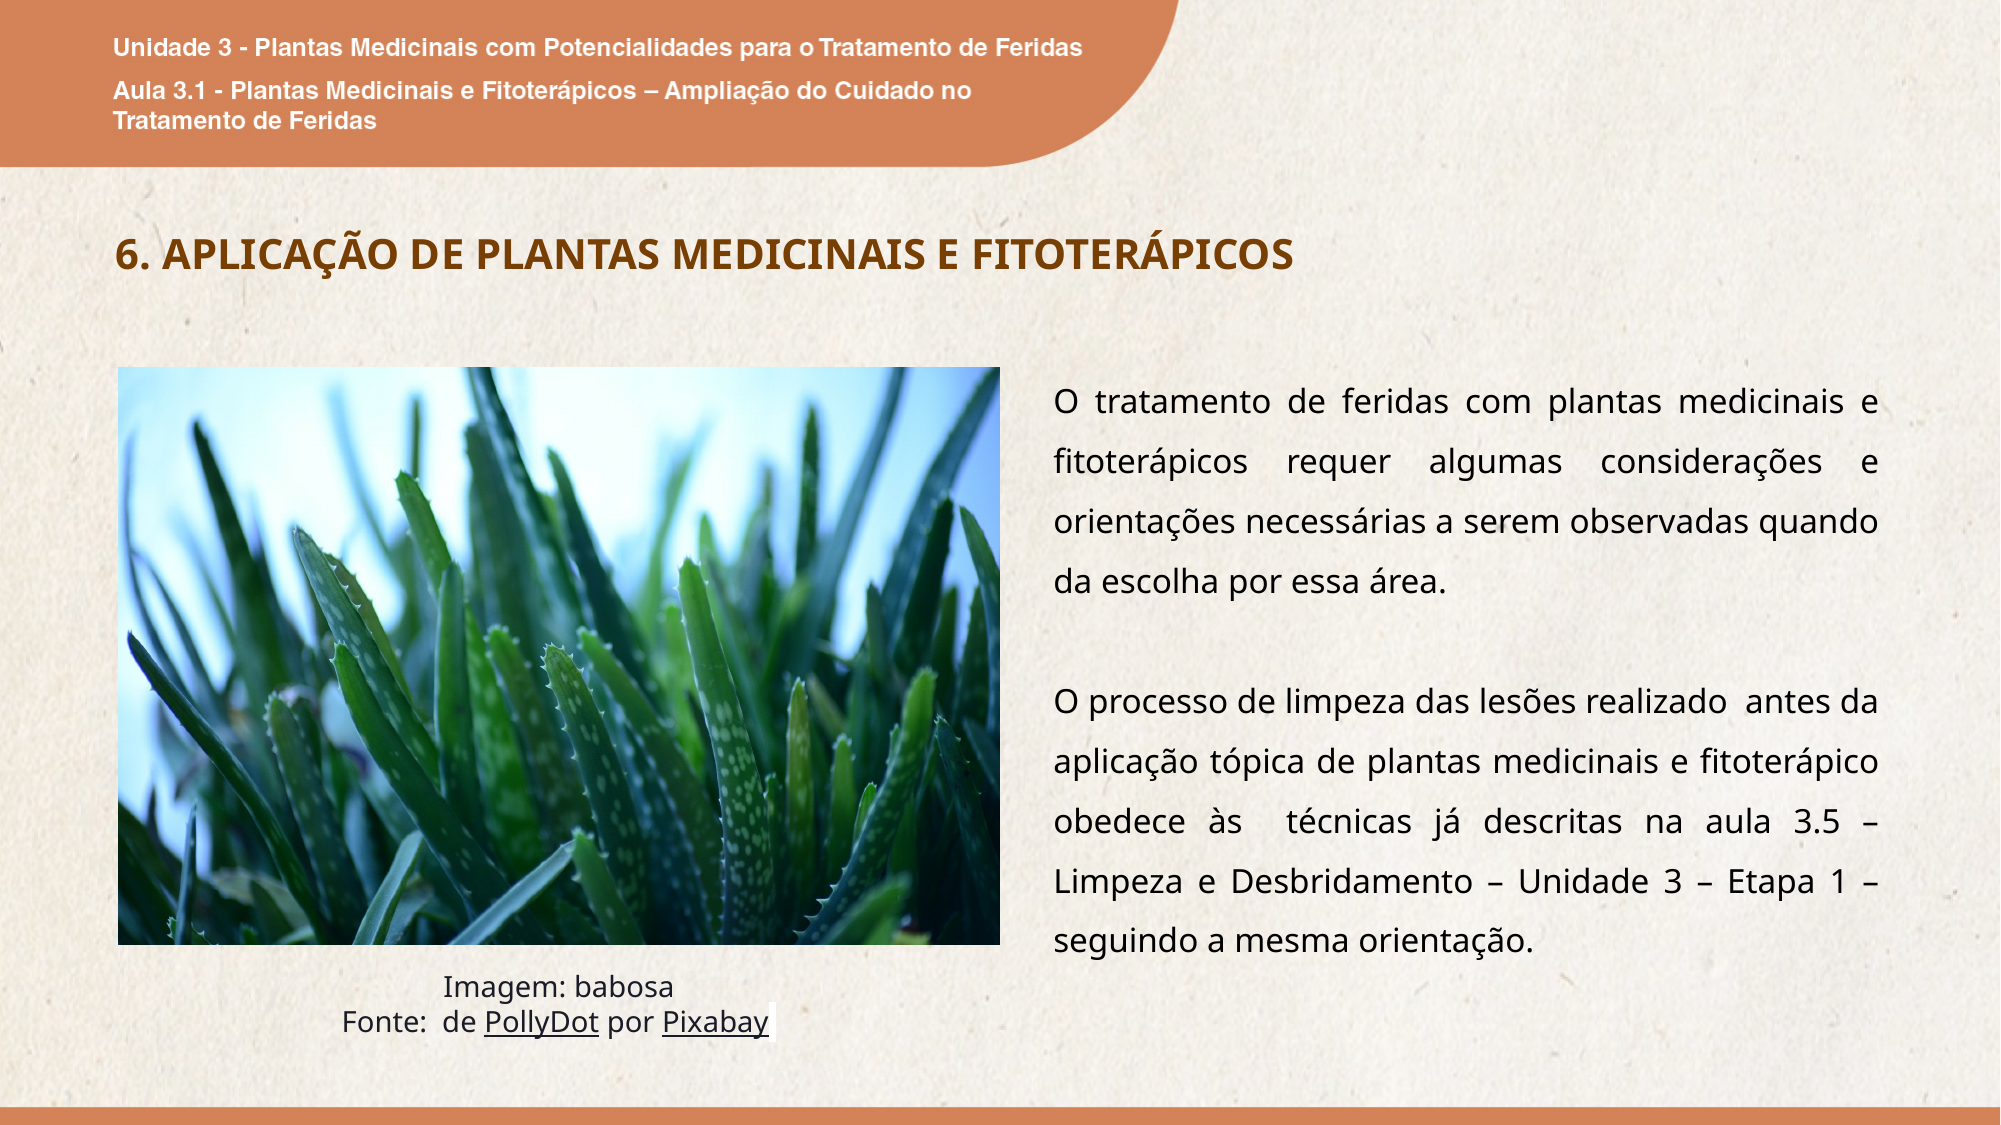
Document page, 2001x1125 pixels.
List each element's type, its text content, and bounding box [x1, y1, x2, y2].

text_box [117, 367, 1001, 1055]
text_box 6. APLICAÇÃO DE PLANTAS MEDICINAIS E FITOTERÁPICOS [100, 212, 1353, 293]
picture [0, 0, 2001, 1125]
text_box O tratamento de feridas com plantas medicinais e fitoterápicos requer algumas considerações e orientações necessárias a serem observadas quando da escolha por essa área. O processo de limpeza das lesões realizado antes da aplicação tópica de plantas medicinais e fitoterápico obedece às técnicas já descritas na aula 3.5 – Limpeza e Desbridamento – Unidade 3 – Etapa 1 – seguindo a mesma orientação. [1038, 353, 1896, 975]
